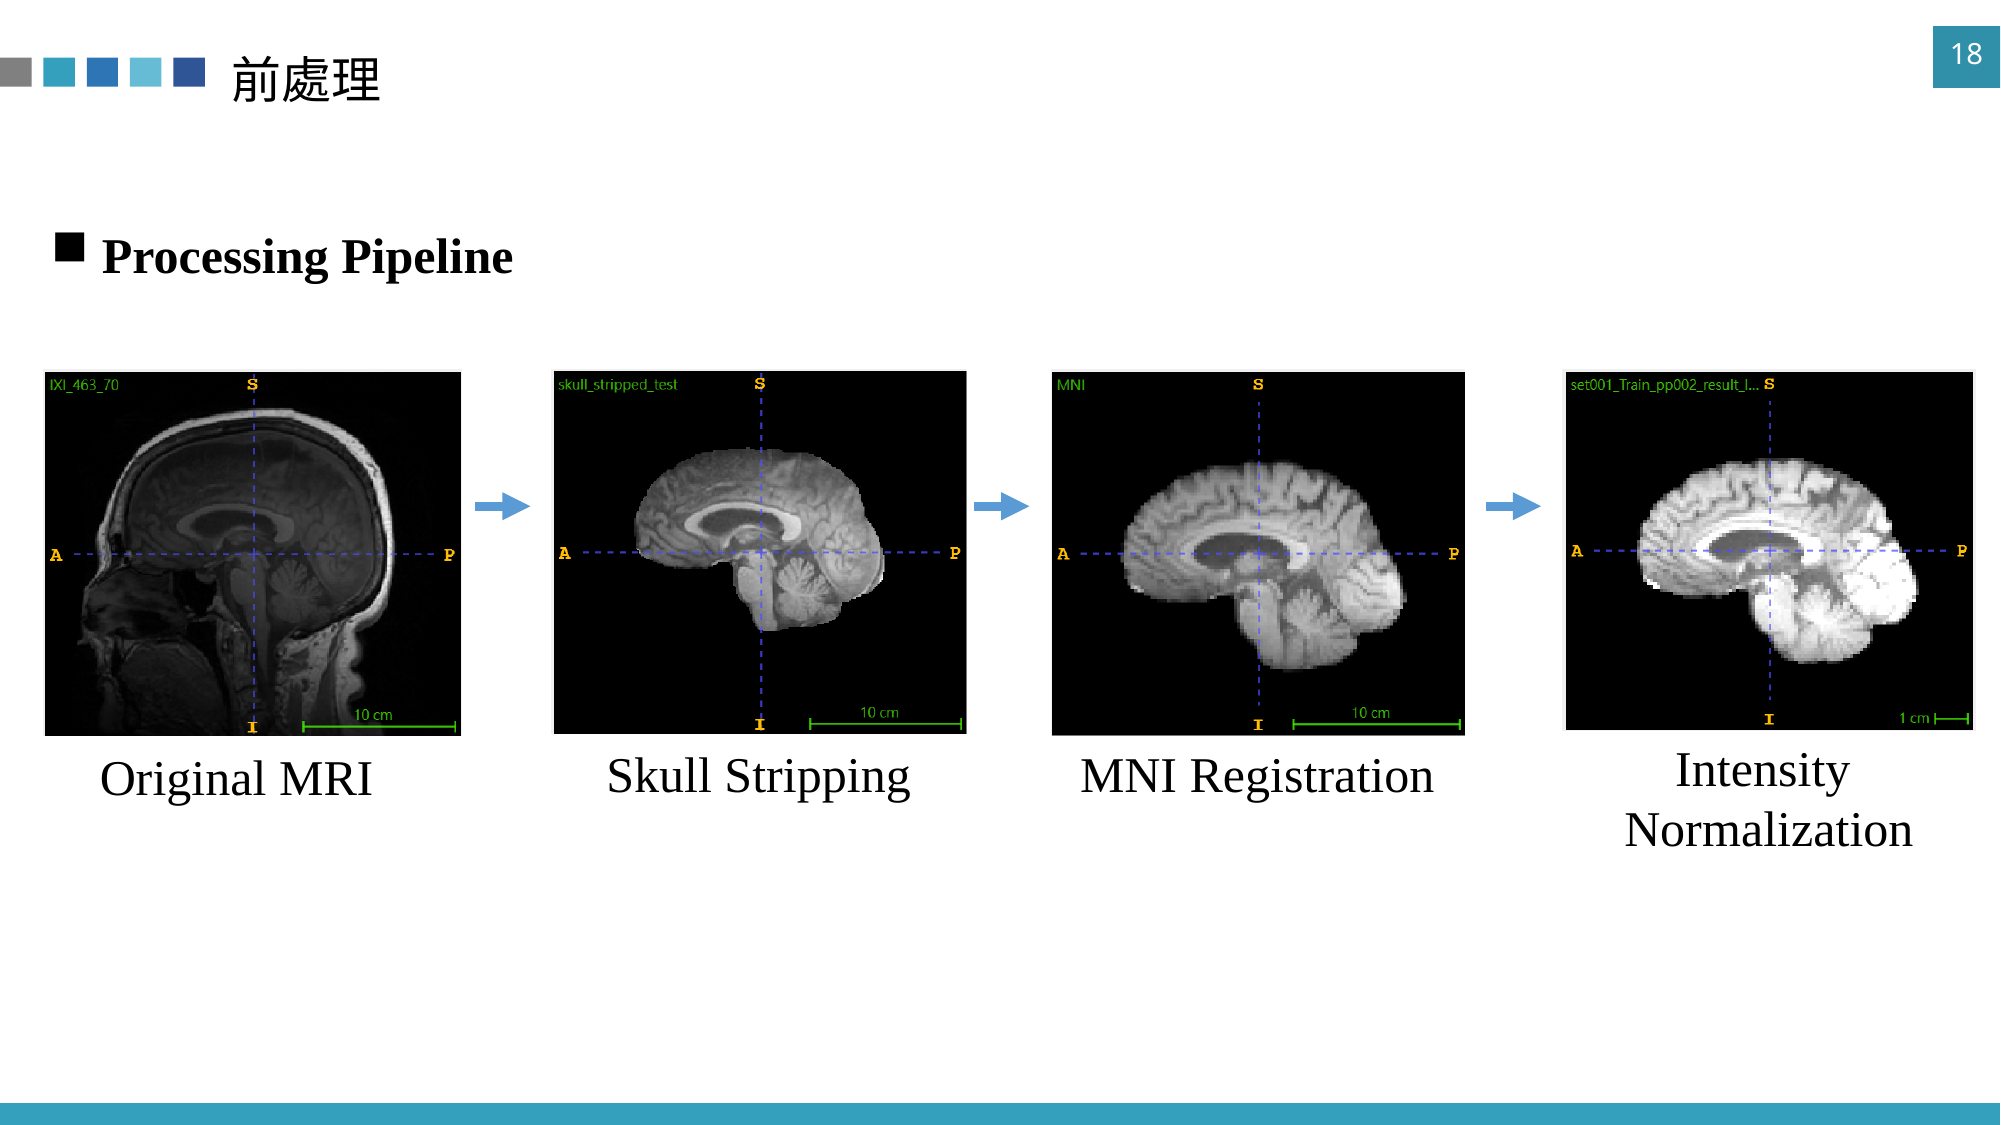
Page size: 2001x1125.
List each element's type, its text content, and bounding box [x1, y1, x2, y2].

text_box Intensity Normalization [1609, 731, 1929, 865]
text_box Processing Pipeline [36, 216, 529, 292]
text_box Skull Stripping [591, 735, 927, 810]
text_box Original MRI [84, 738, 389, 814]
picture [551, 369, 967, 734]
text_box MNI Registration [1065, 736, 1450, 810]
title 前處理 [216, 26, 1921, 140]
picture [43, 369, 462, 736]
picture [1051, 369, 1465, 736]
picture [1562, 369, 1976, 731]
